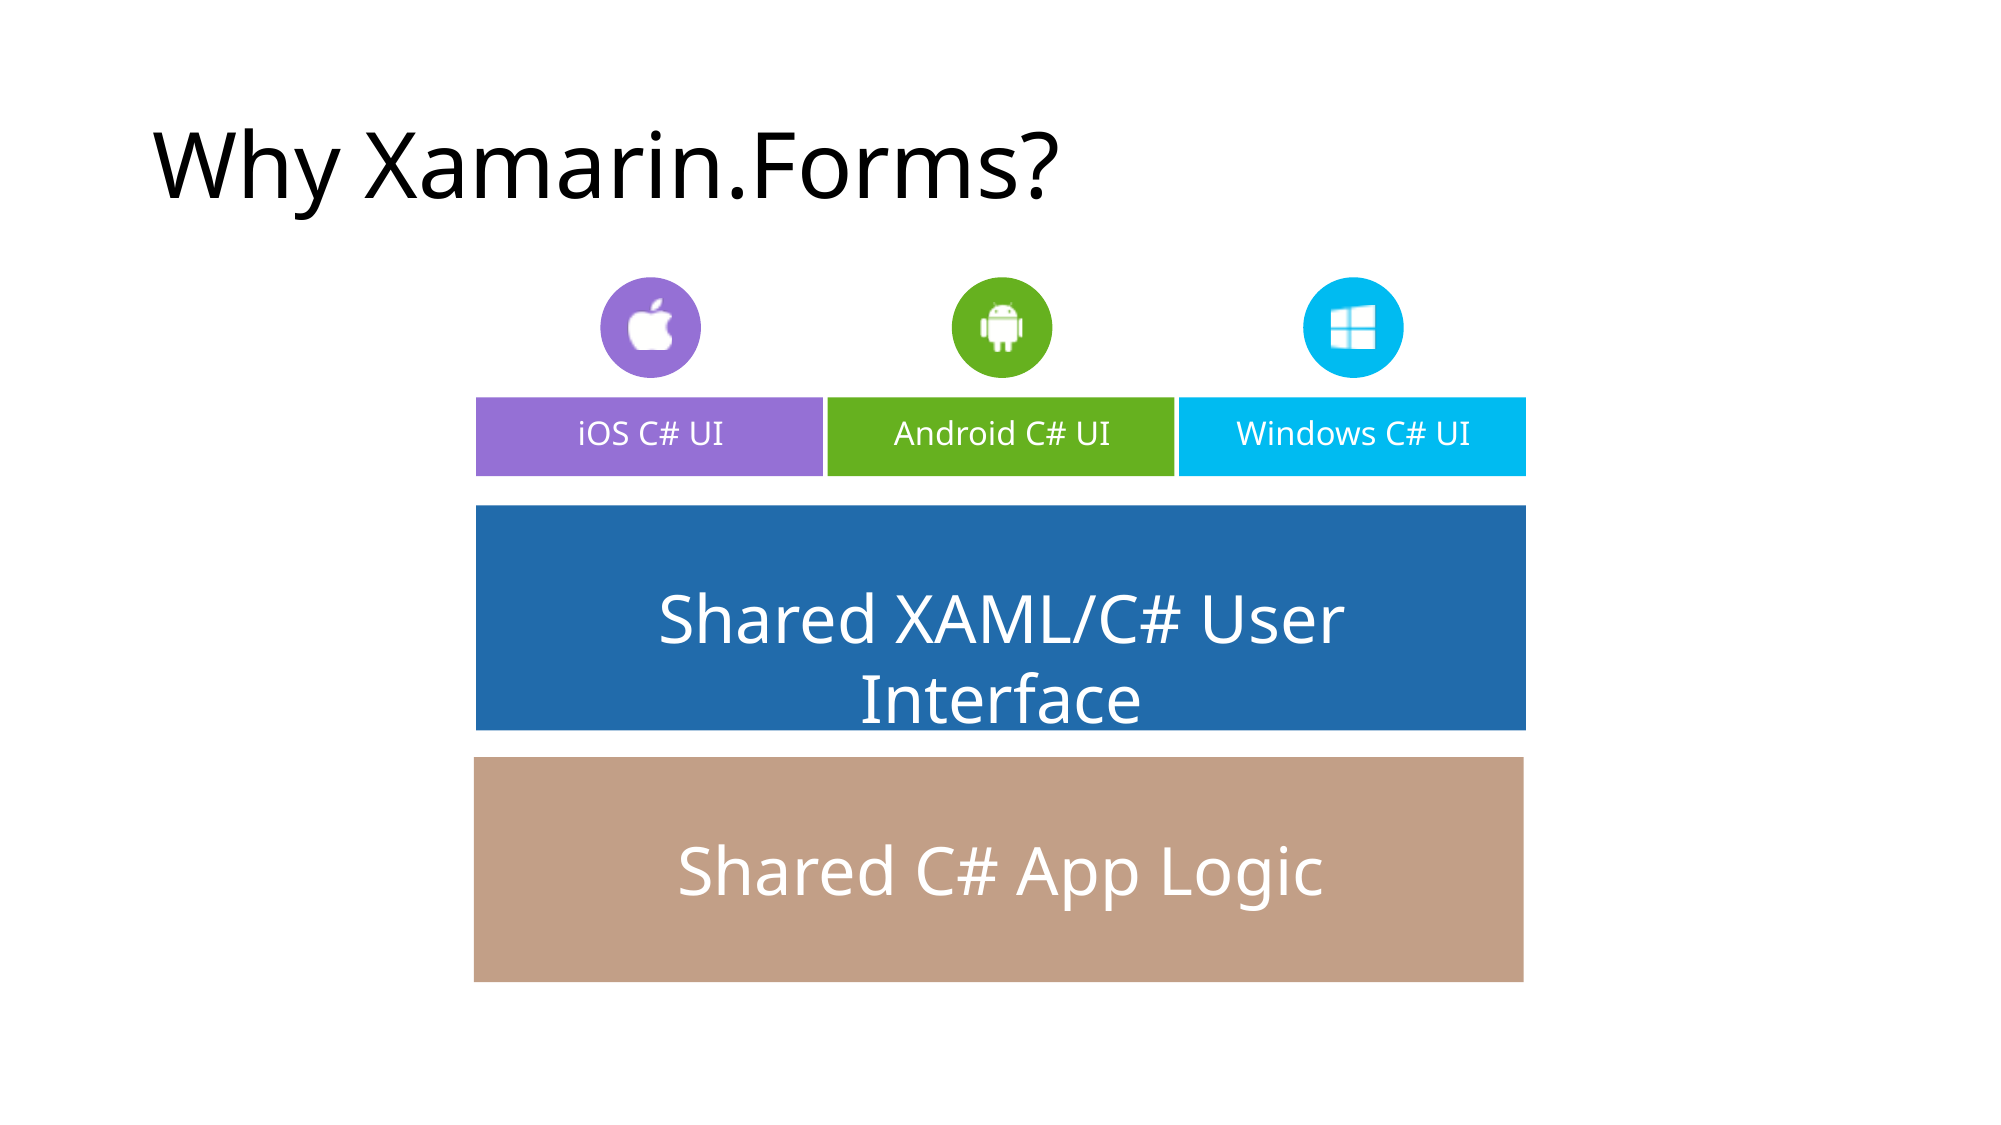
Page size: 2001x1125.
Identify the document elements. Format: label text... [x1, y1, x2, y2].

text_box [473, 277, 1527, 983]
title Why Xamarin.Forms? [137, 59, 1863, 278]
